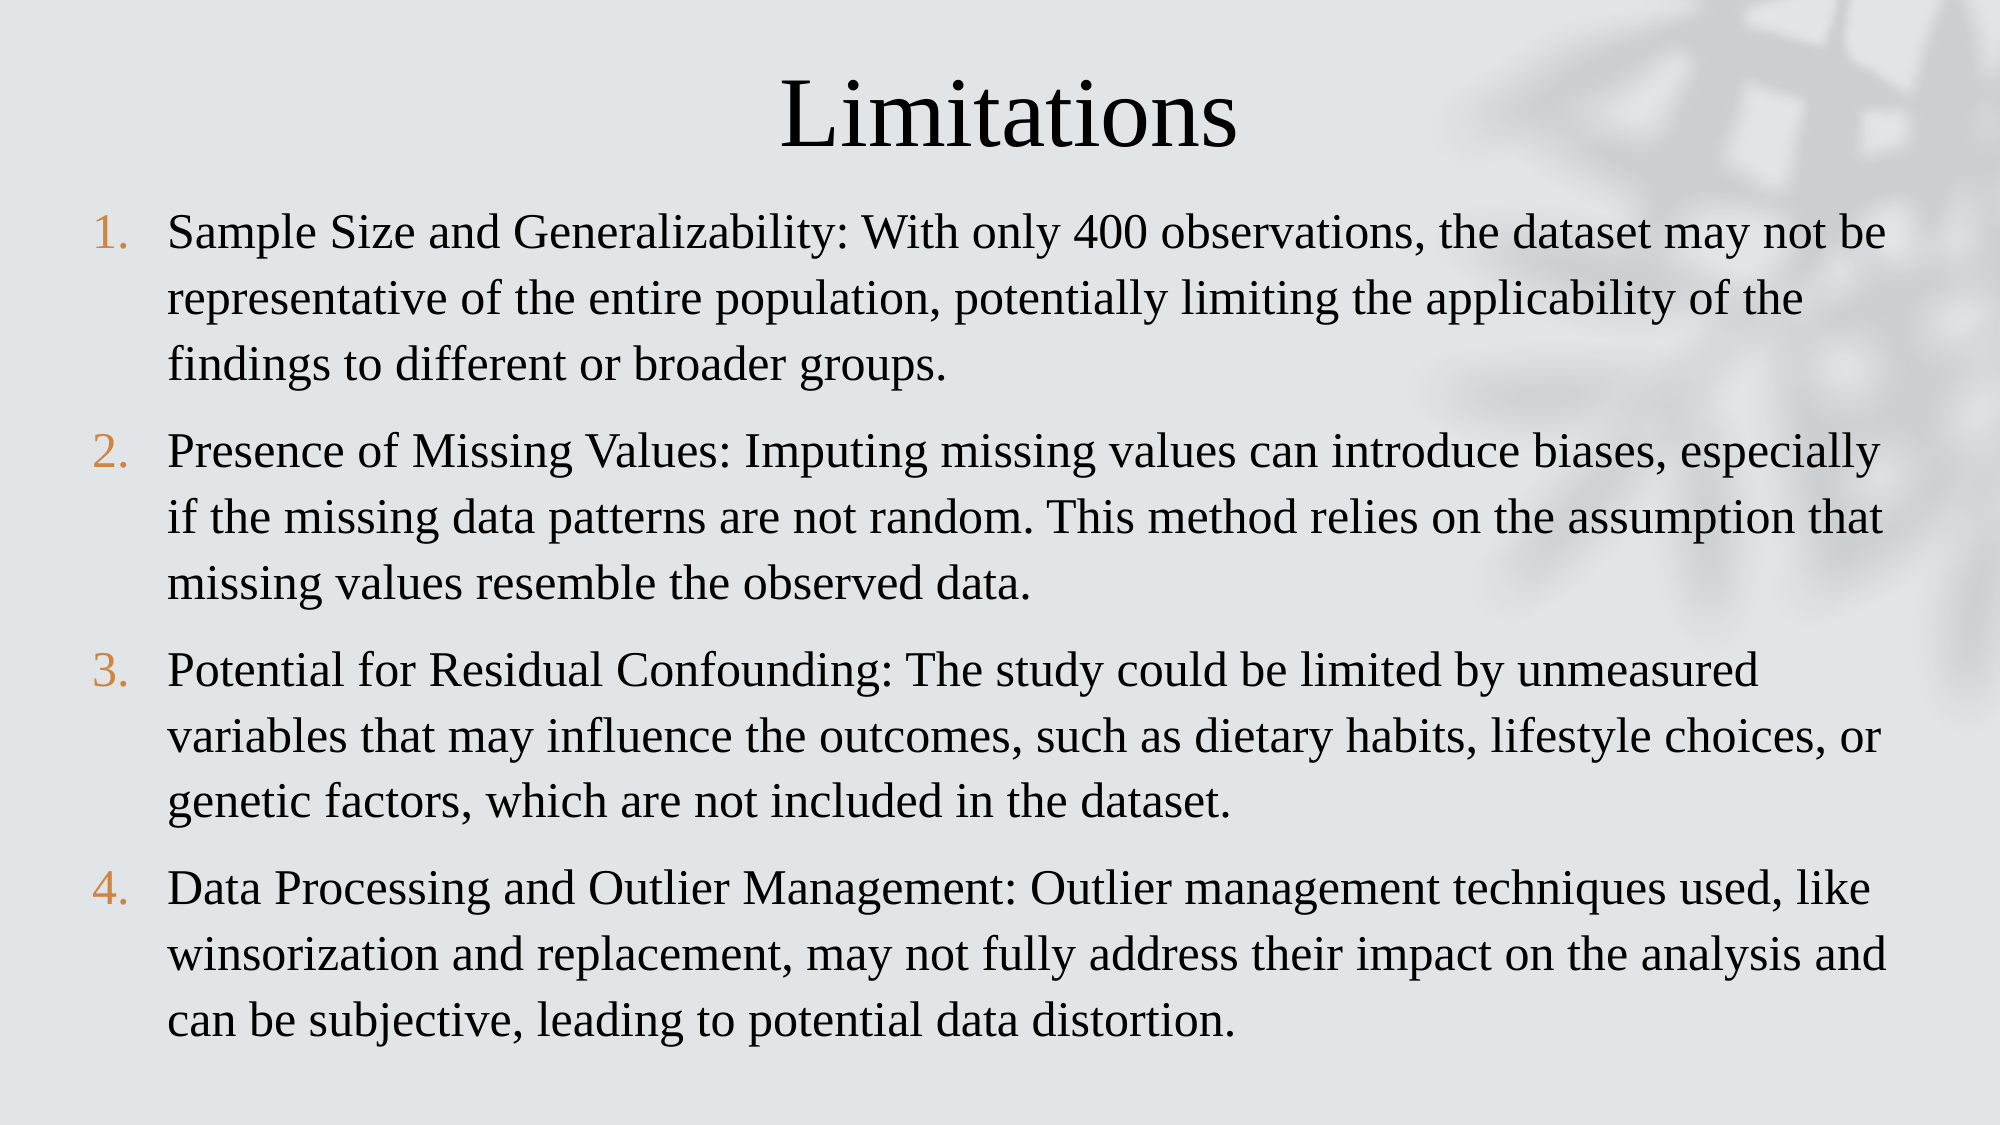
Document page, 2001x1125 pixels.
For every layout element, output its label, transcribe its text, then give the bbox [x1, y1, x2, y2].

list Sample Size and Generalizability: With only 400 observations, the dataset may not be representative of the entire population, potentially limiting the applicability of the findings to different or broader groups. Presence of Missing Values: Imputing missing values can introduce biases, especially if the missing data patterns are not random. This method relies on the assumption that missing values resemble the observed data. Potential for Residual Confounding: The study could be limited by unmeasured variables that may influence the outcomes, such as dietary habits, lifestyle choices, or genetic factors, which are not included in the dataset. Data Processing and Outlier Management: Outlier management techniques used, like winsorization and replacement, may not fully address their impact on the analysis and can be subjective, leading to potential data distortion. [77, 185, 1923, 1069]
title Limitations [764, 28, 1313, 185]
